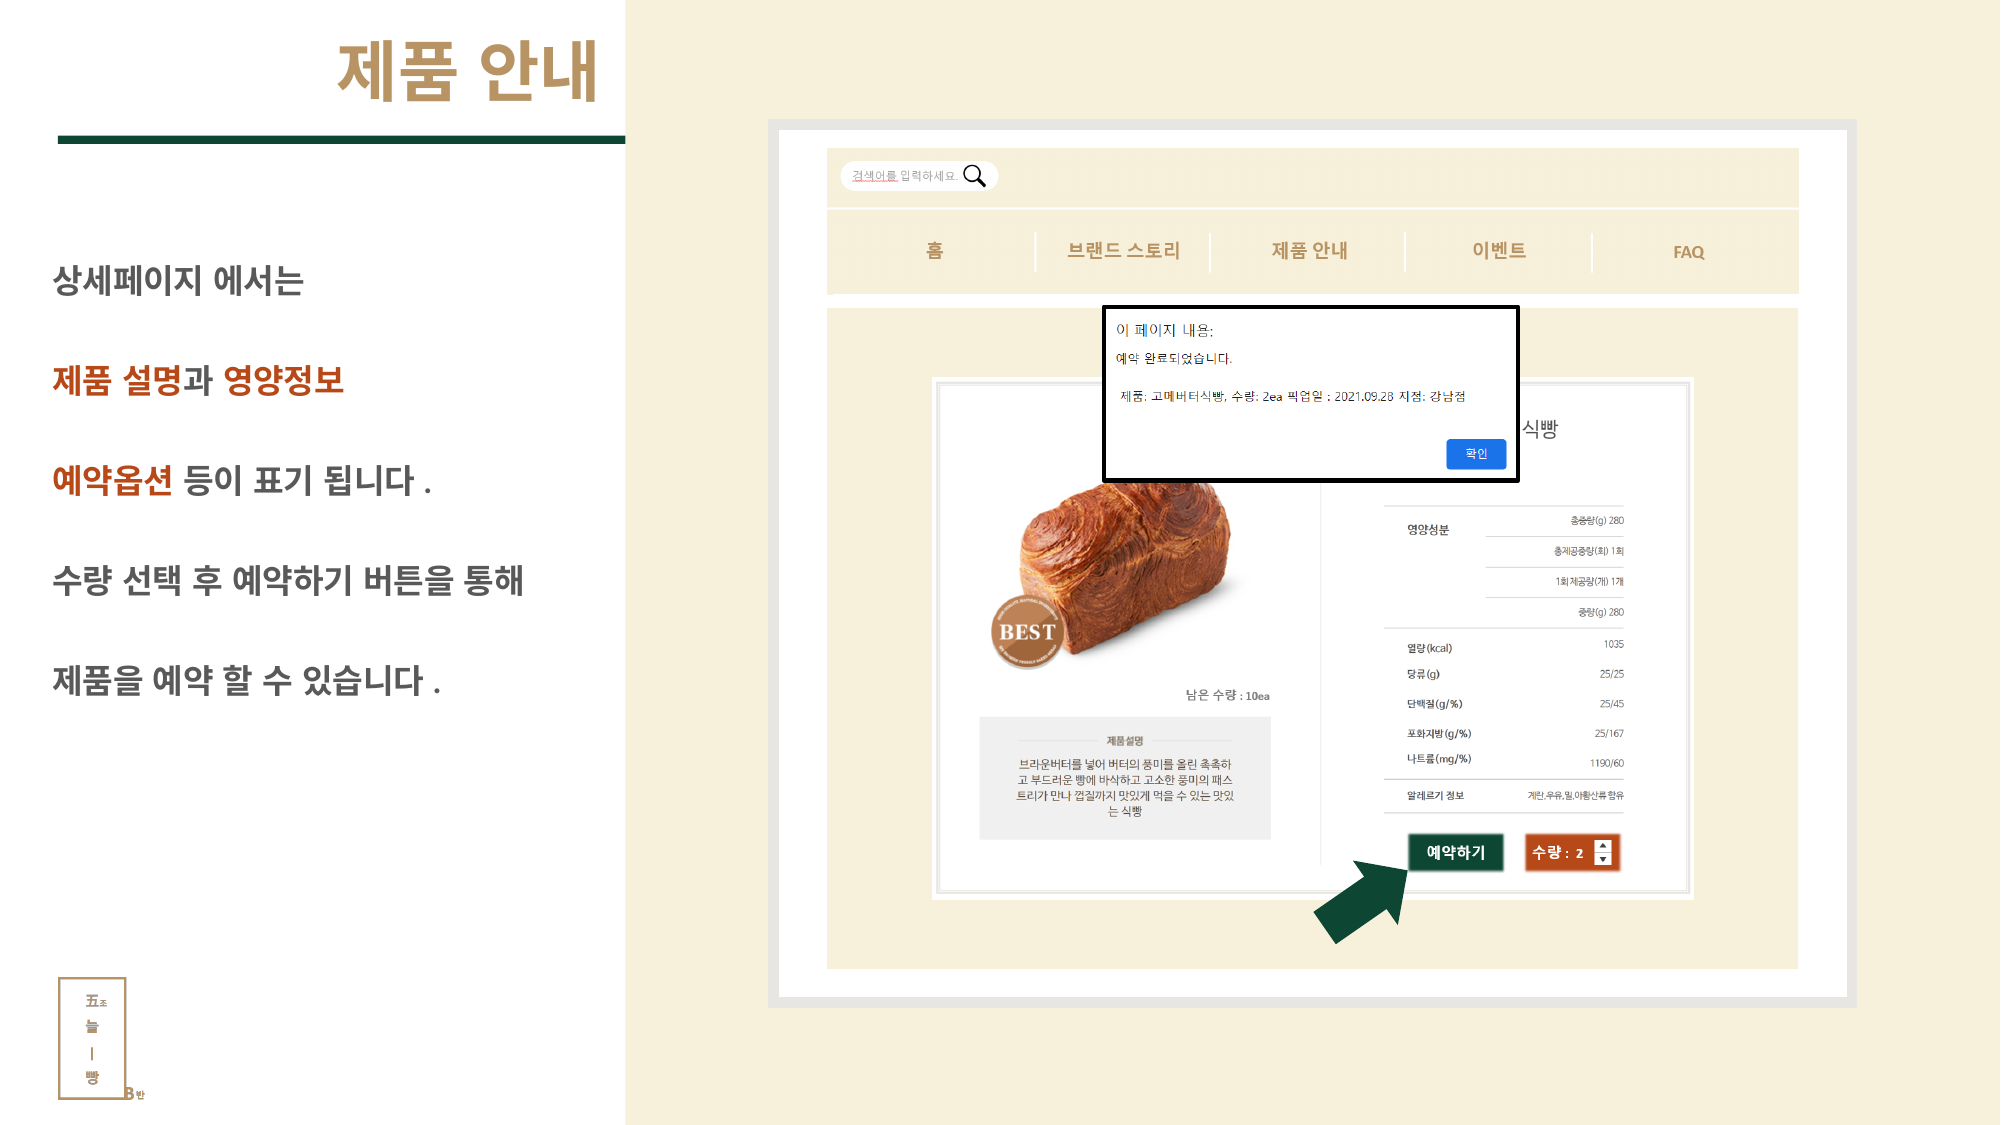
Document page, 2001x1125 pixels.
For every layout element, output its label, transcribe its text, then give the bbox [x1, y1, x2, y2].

picture [58, 977, 150, 1125]
text_box [772, 123, 1853, 1004]
text_box [1311, 900, 1404, 946]
text_box 상세페이지 에서는 제품 설명과 영양정보 예약옵션 등이 표기 됩니다. 수량 선택 후 예약하기 버튼을 통해 제품을 예약 할 수 있습니다. [37, 193, 579, 807]
picture [931, 309, 1694, 900]
text_box 제품 안내 [37, 18, 617, 132]
text_box [826, 307, 1799, 970]
picture [827, 148, 1799, 295]
text_box [624, 0, 2000, 1125]
